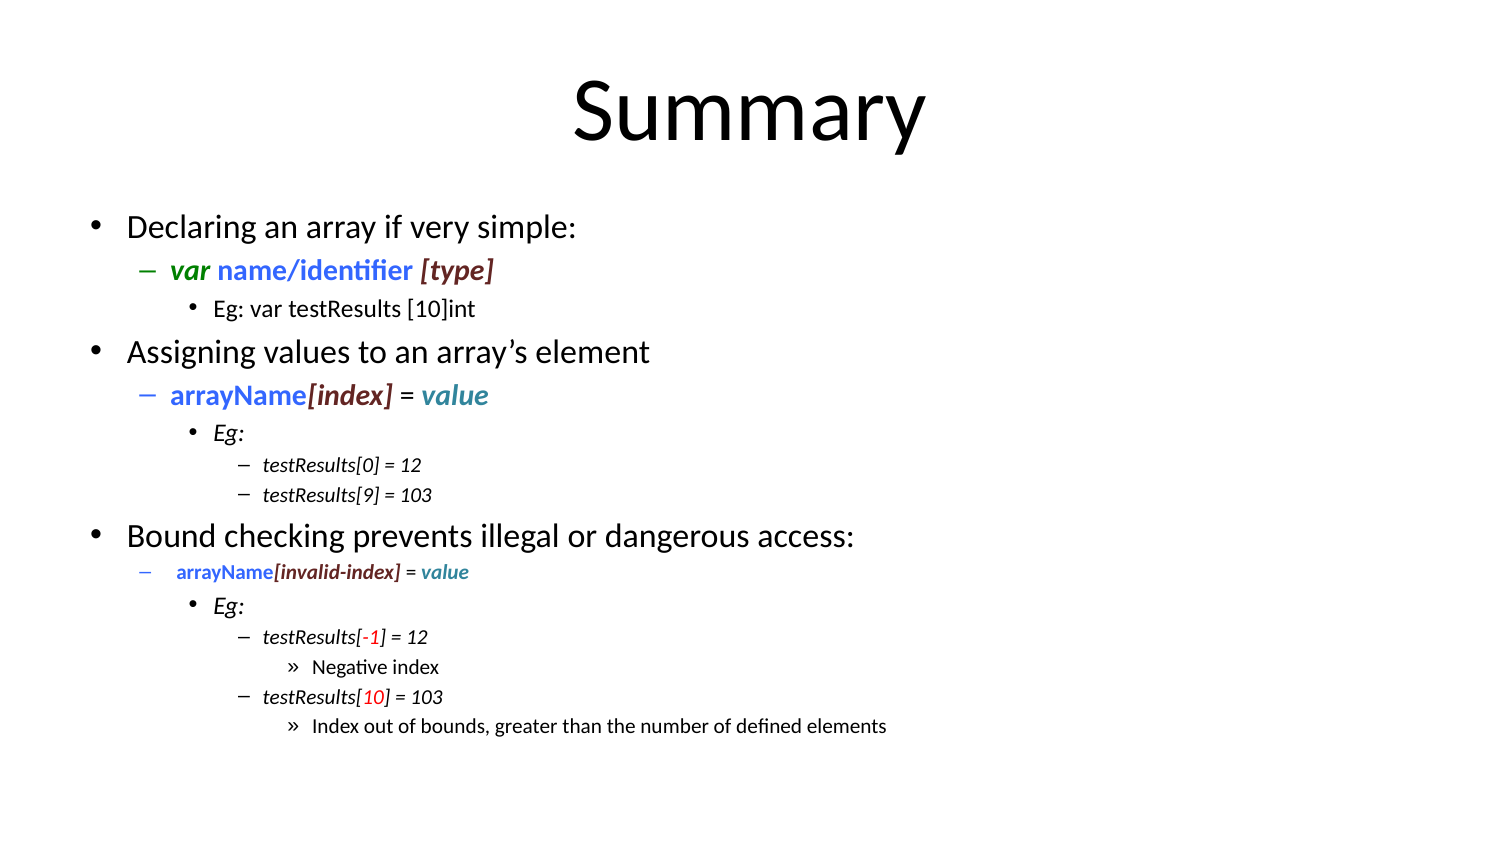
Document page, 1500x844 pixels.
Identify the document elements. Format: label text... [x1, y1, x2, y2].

title Summary [75, 33, 1425, 175]
list Declaring an array if very simple: var name/identifier [type] Eg: var testResults [10]int Assigning values to an array’s element arrayName[index] = value Eg: testResults[0] = 12 testResults[9] = 103 Bound checking prevents illegal or dangerous access: arrayName[invalid-index] = value Eg: testResults[-1] = 12 Negative index testResults[10] = 103 Index out of bounds, greater than the number of defined elements [75, 196, 1425, 754]
